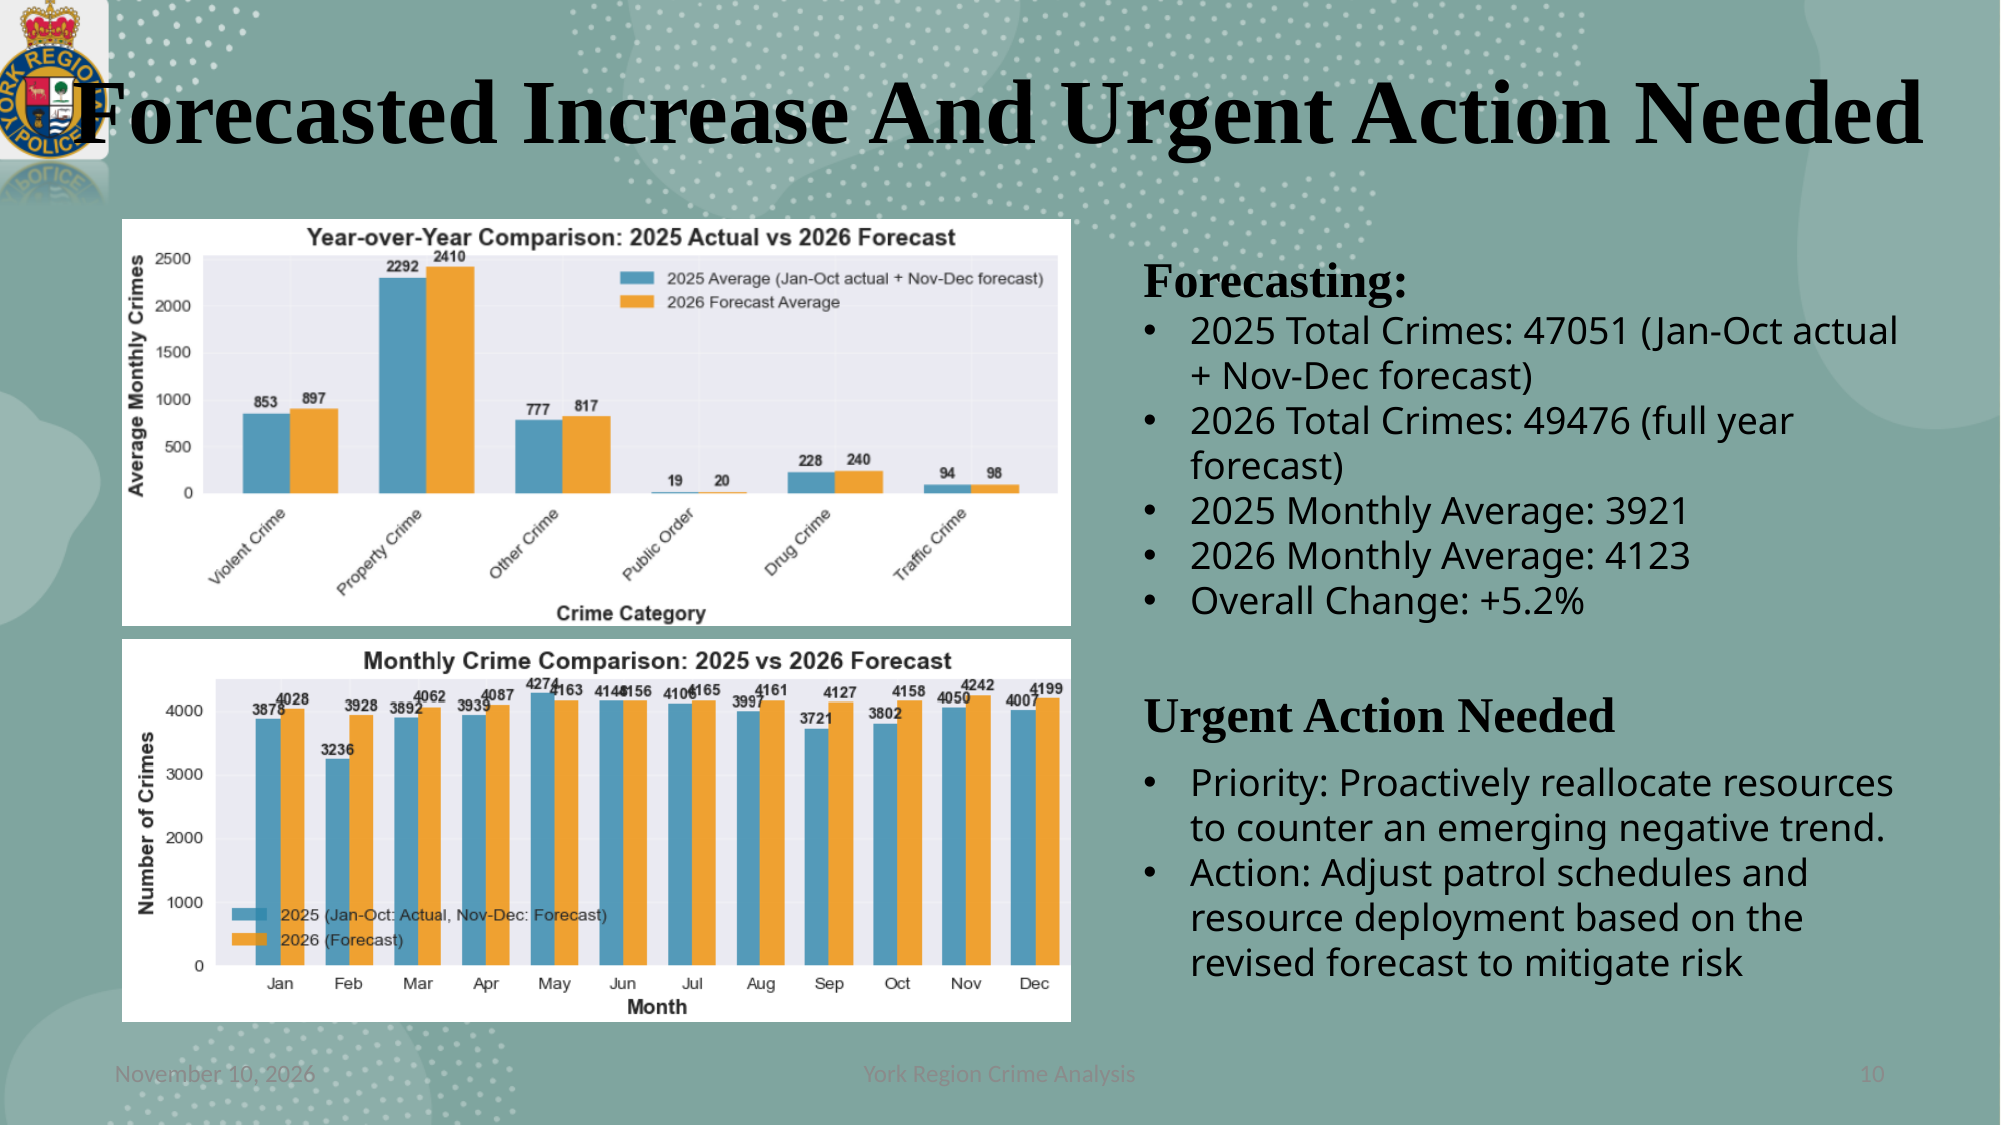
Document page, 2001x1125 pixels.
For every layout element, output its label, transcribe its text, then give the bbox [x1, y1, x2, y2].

text_box Forecasted Increase And Urgent Action Needed [57, 44, 1943, 170]
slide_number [99, 1042, 567, 1103]
text_box Forecasting: 2025 Total Crimes: 47051 (Jan-Oct actual + Nov-Dec forecast) 2026 Total Crimes: 49476 (full year forecast) 2025 Monthly Average: 3921 2026 Monthly Average: 4123 Overall Change: +5.2% Urgent Action Needed Priority: Proactively reallocate resources to counter an emerging negative trend. Action: Adjust patrol schedules and resource deployment based on the revised forecast to mitigate risk [1128, 239, 1932, 992]
footer York Region Crime Analysis [683, 1042, 1317, 1103]
picture [0, 0, 2001, 1125]
slide_number 10 [1433, 1042, 1900, 1103]
